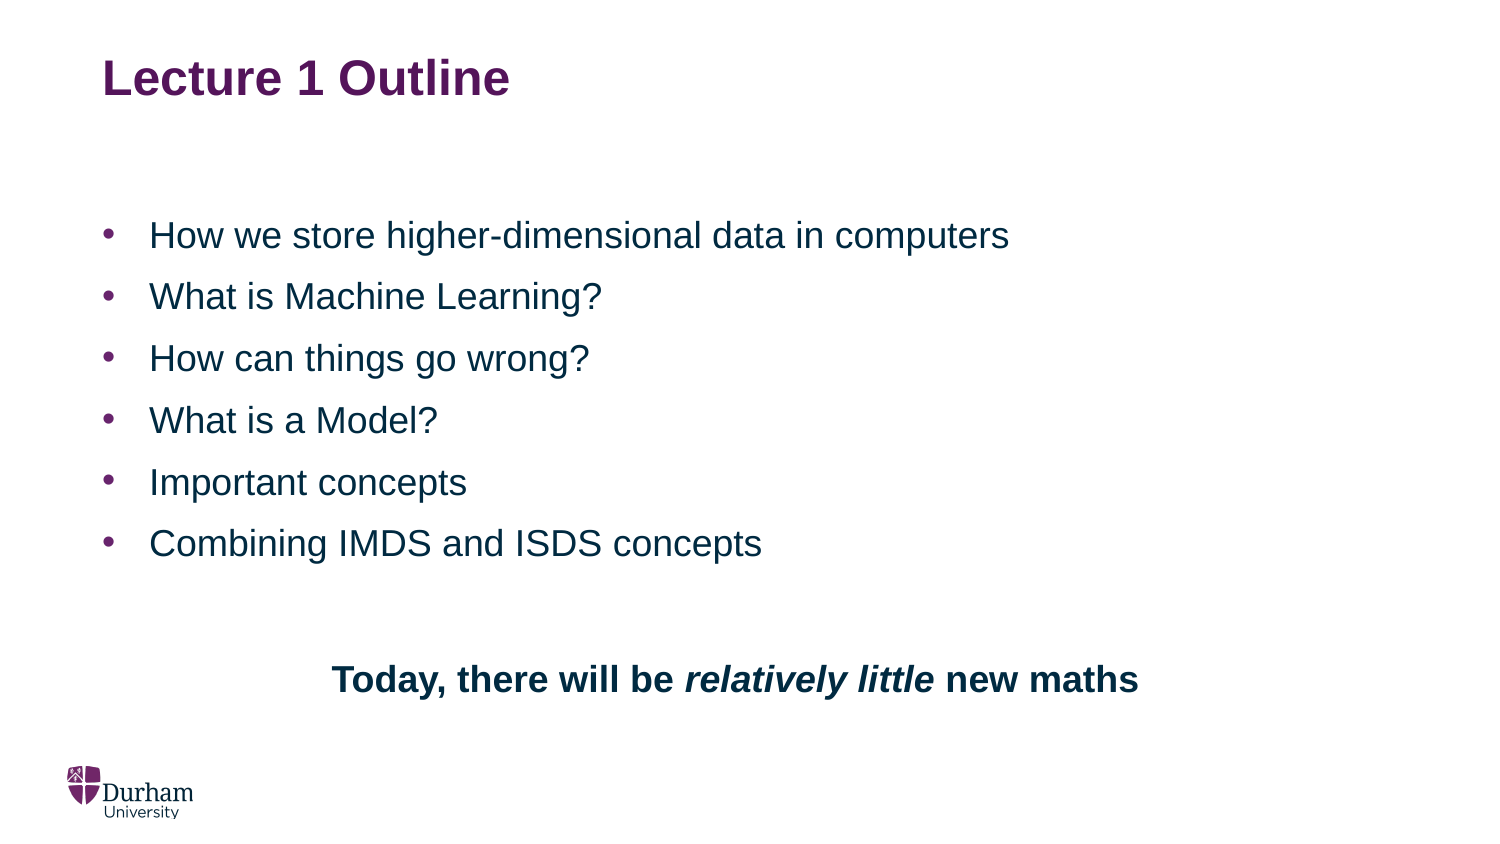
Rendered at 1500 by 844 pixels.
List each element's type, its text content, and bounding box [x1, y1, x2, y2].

title Lecture 1 Outline [101, 45, 1399, 187]
list How we store higher-dimensional data in computers What is Machine Learning? How can things go wrong? What is a Model? Important concepts Combining IMDS and ISDS concepts Today, there will be relatively little new maths [101, 210, 1369, 689]
